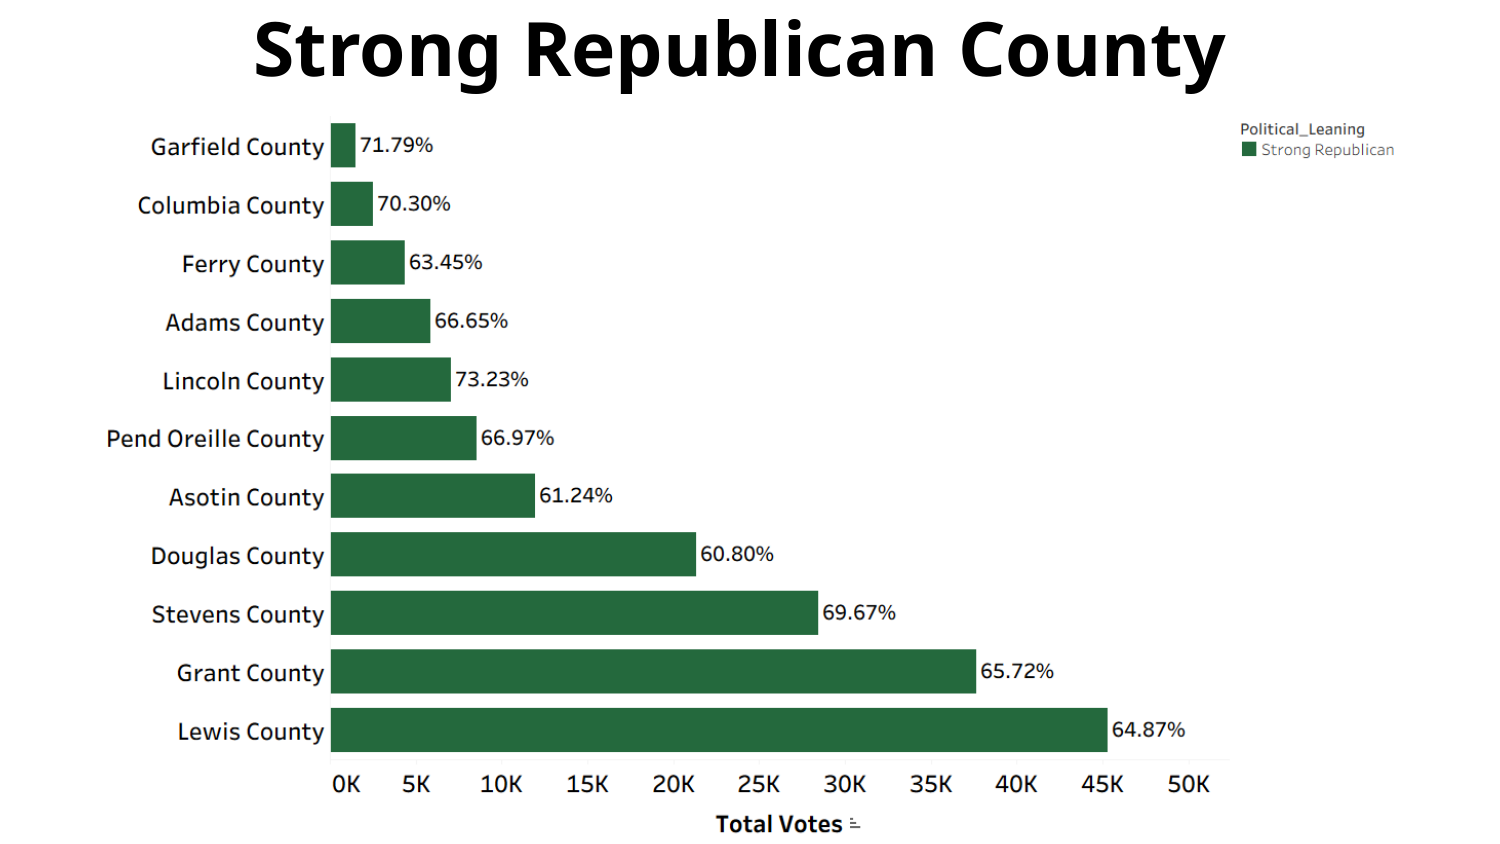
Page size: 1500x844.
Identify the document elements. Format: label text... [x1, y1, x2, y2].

title Strong Republican County [75, 0, 1425, 66]
picture [99, 116, 1401, 844]
